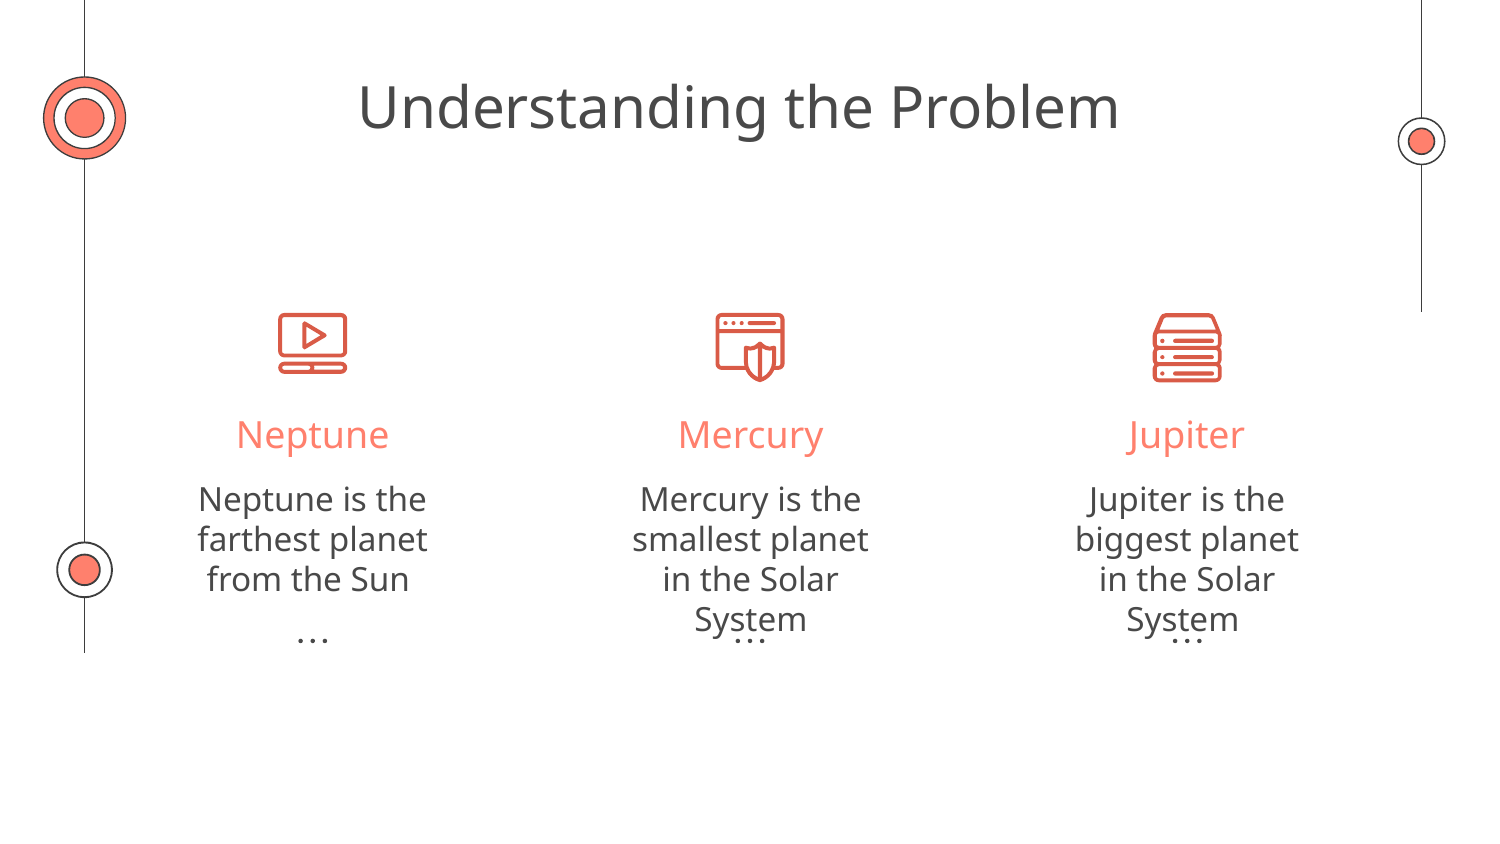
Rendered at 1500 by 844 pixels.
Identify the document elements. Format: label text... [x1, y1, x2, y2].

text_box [735, 638, 765, 644]
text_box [1152, 312, 1223, 383]
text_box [1172, 638, 1202, 644]
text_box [298, 638, 328, 644]
subtitle Mercury is the smallest planet in the Solar System [606, 463, 896, 641]
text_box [277, 312, 348, 375]
subtitle Neptune is the farthest planet from the Sun [168, 463, 458, 641]
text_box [715, 312, 785, 383]
title Understanding the Problem [281, 55, 1197, 153]
subtitle Jupiter is the biggest planet in the Solar System [1042, 463, 1332, 641]
subtitle Mercury [606, 396, 896, 450]
subtitle Neptune [168, 396, 458, 450]
subtitle Jupiter [1042, 396, 1332, 450]
